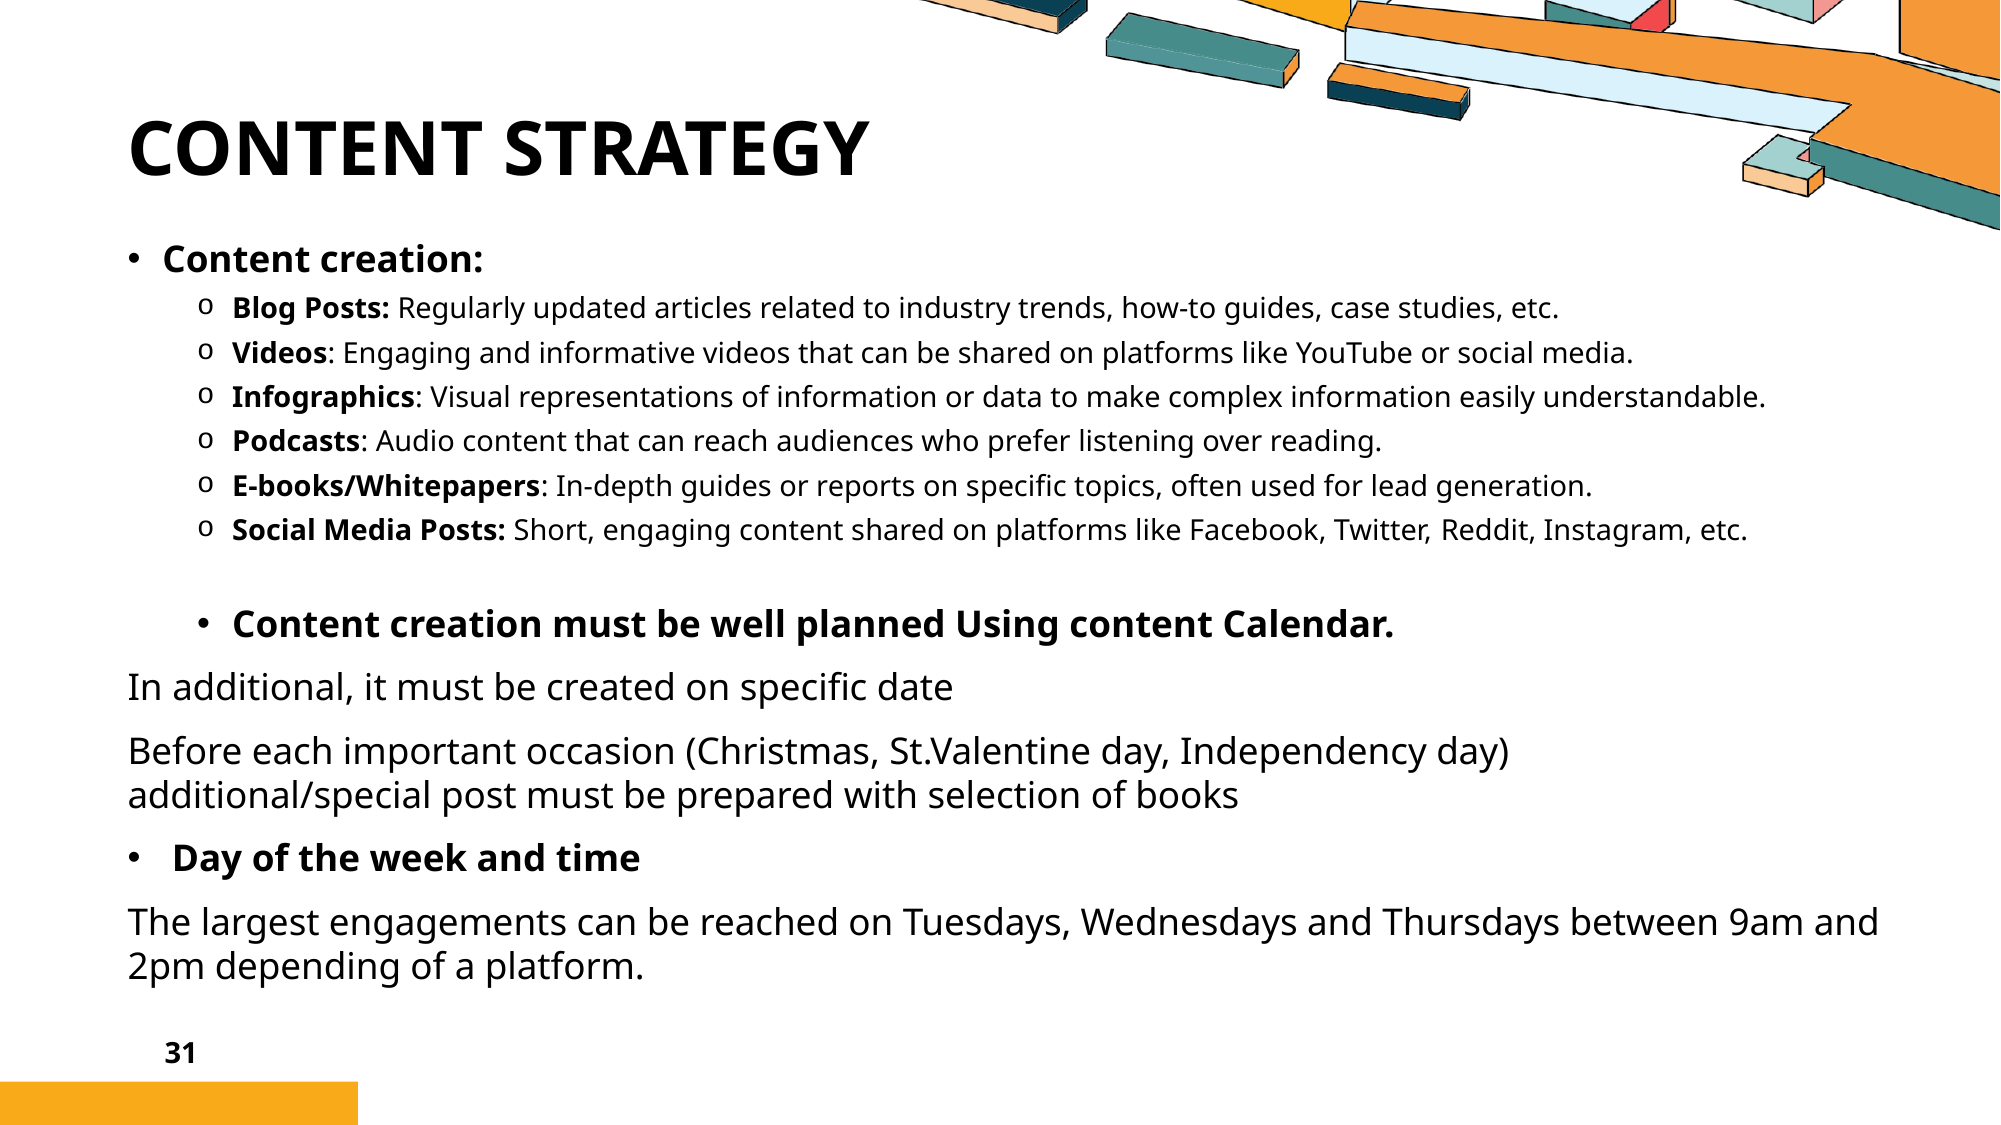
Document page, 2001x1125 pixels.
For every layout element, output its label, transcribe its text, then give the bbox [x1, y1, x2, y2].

text_box Content creation:​ Blog Posts: Regularly updated articles related to industry trends, how-to guides, case studies, etc.​ Videos: Engaging and informative videos that can be shared on platforms like YouTube or social media.​ Infographics: Visual representations of information or data to make complex information easily understandable.​ Podcasts: Audio content that can reach audiences who prefer listening over reading.​ E-books/Whitepapers: In-depth guides or reports on specific topics, often used for lead generation.​ Social Media Posts: Short, engaging content shared on platforms like Facebook, Twitter, Reddit, Instagram, etc. Content creation must be well planned Using content Calendar.​ In additional, it must be created on specific date​ Before each important occasion (Christmas, St.Valentine day, Independency day) additional/special post must be prepared with selection of books​ Day of the week and time​ The largest engagements can be reached on Tuesdays, Wednesdays and Thursdays between 9am and 2pm depending of a platform. [112, 228, 1966, 996]
text_box Content strategy [112, 0, 1820, 200]
slide_number 31 [149, 1024, 345, 1085]
picture [816, 0, 2000, 236]
